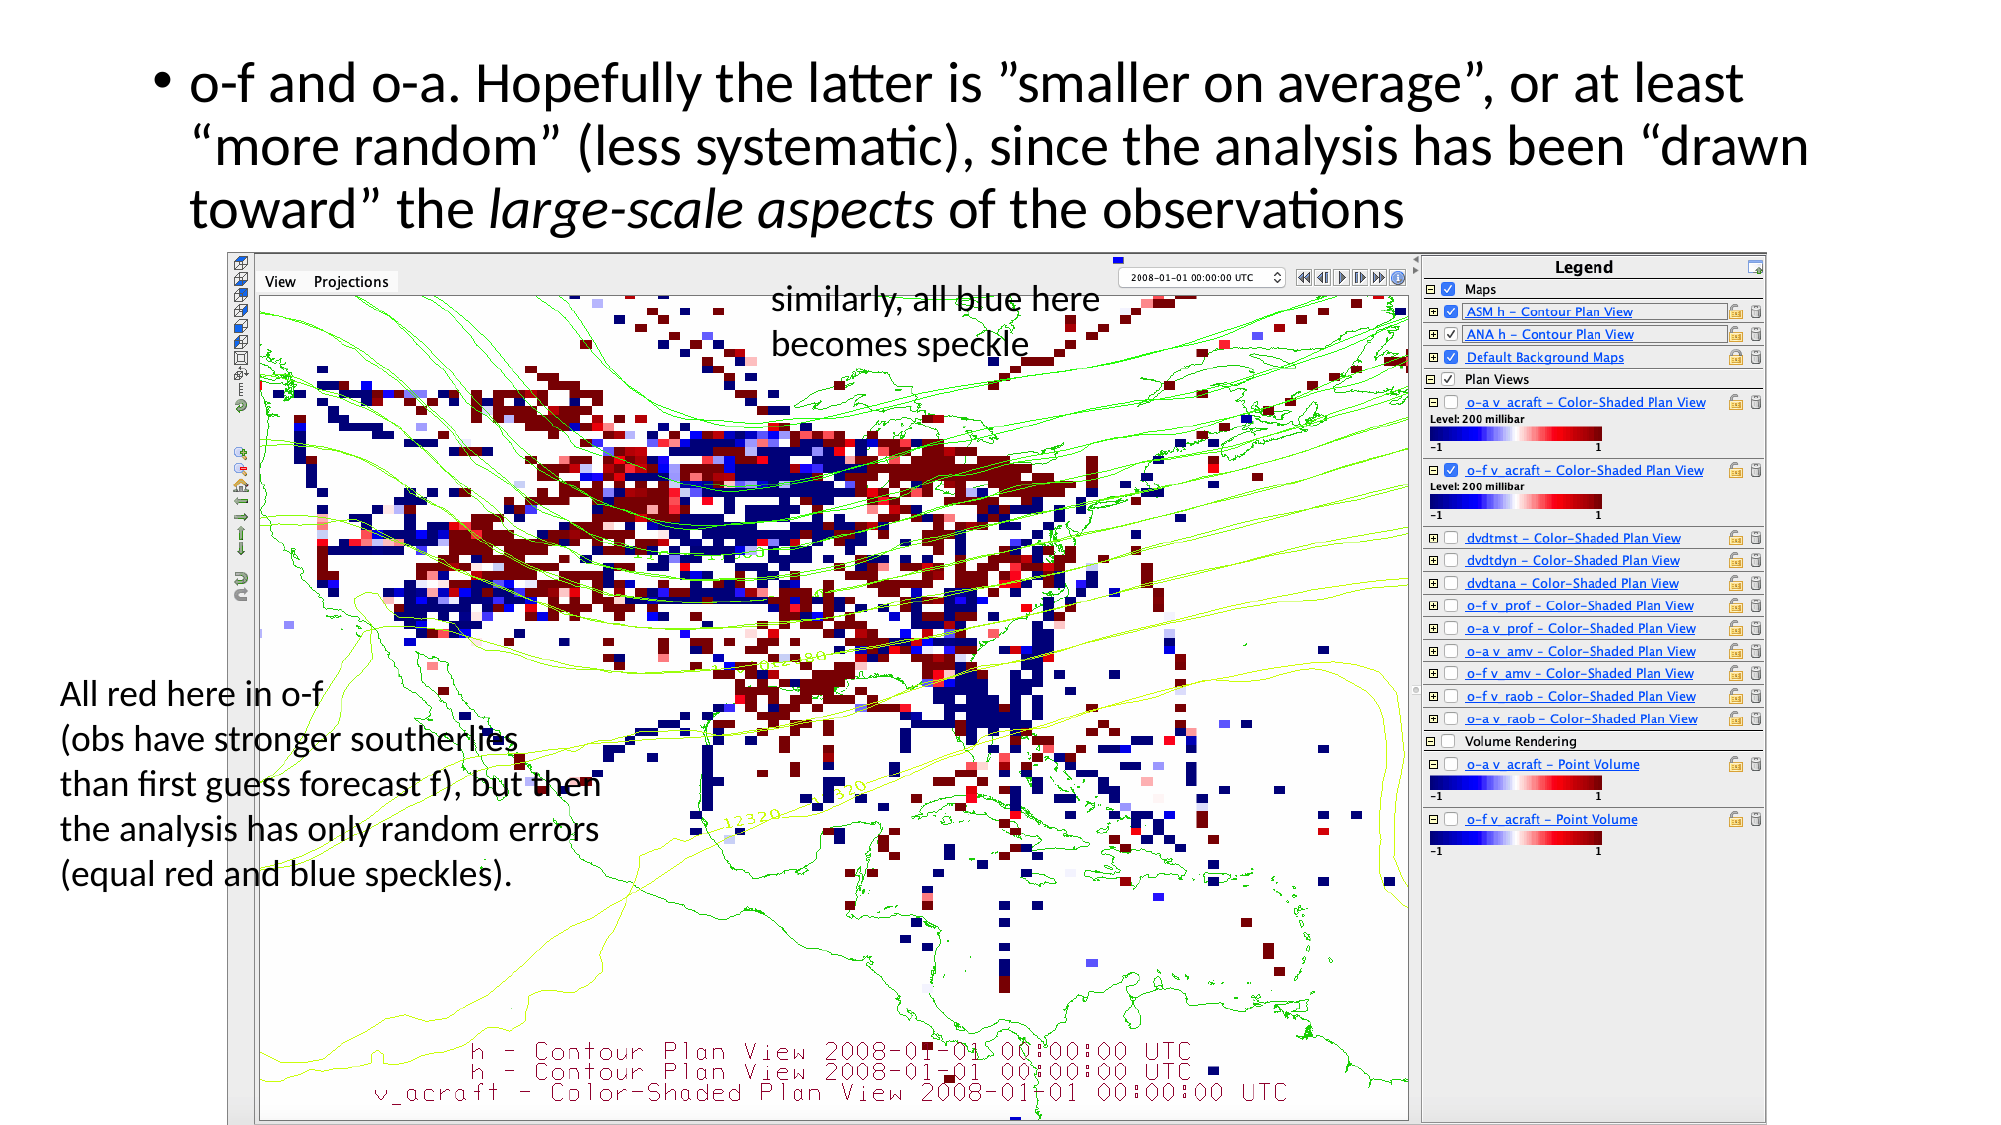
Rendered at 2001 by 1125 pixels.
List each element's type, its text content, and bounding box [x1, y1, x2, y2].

text_box All red here in o-f (obs have stronger southerlies than first guess forecast f), but then the analysis has only random errors (equal red and blue speckles). [45, 661, 227, 992]
list o-f and o-a. Hopefully the latter is ”smaller on average”, or at least “more random” (less systematic), since the analysis has been “drawn toward” the large-scale aspects of the observations [137, 44, 1863, 759]
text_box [343, 618, 699, 695]
picture [227, 252, 1767, 1125]
